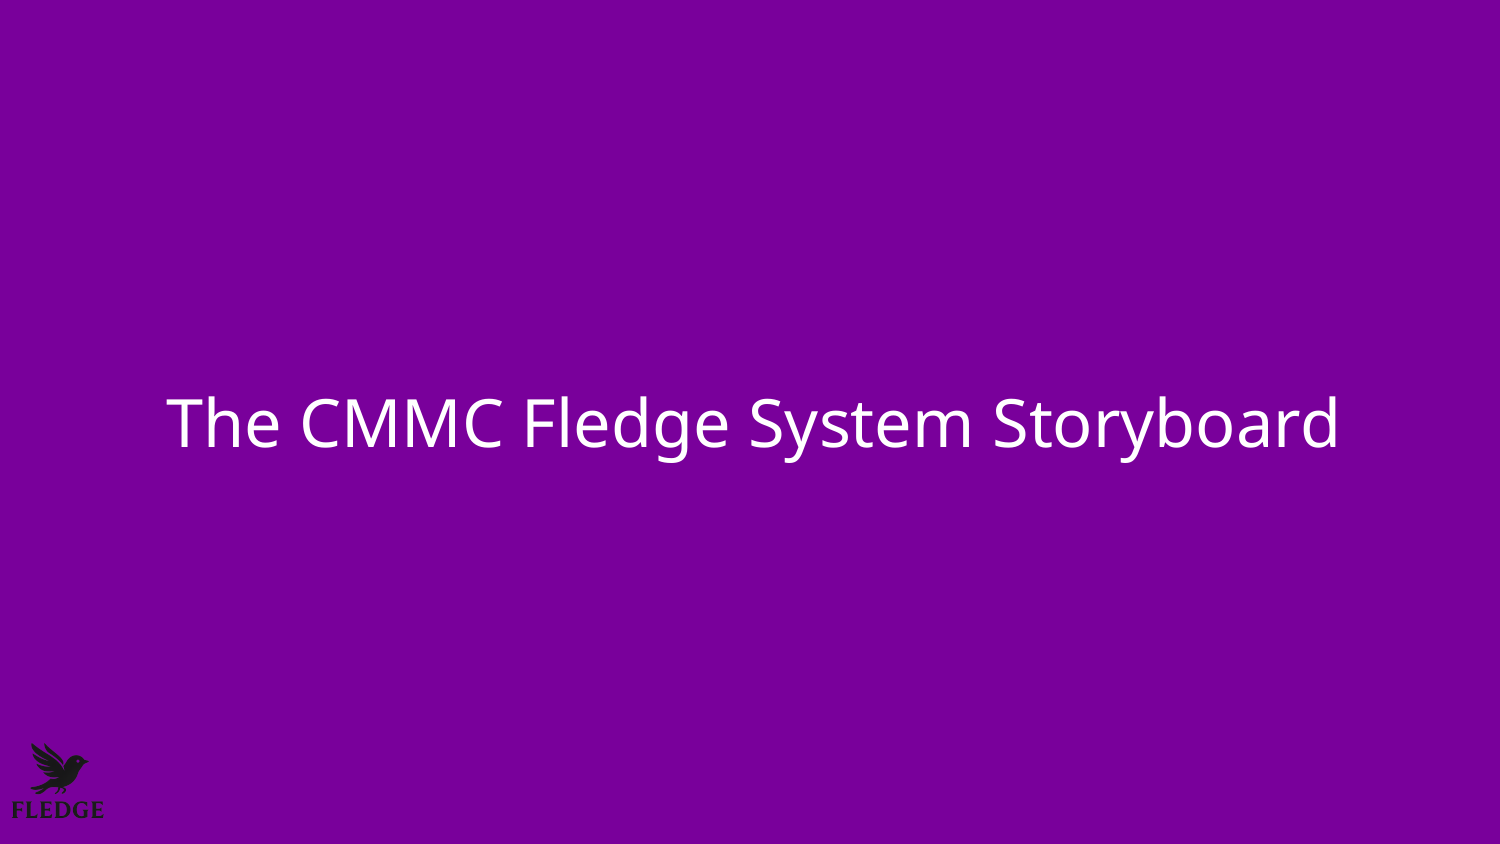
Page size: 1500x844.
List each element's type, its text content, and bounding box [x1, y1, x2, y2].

picture [0, 725, 119, 844]
title The CMMC Fledge System Storyboard [110, 351, 1399, 493]
